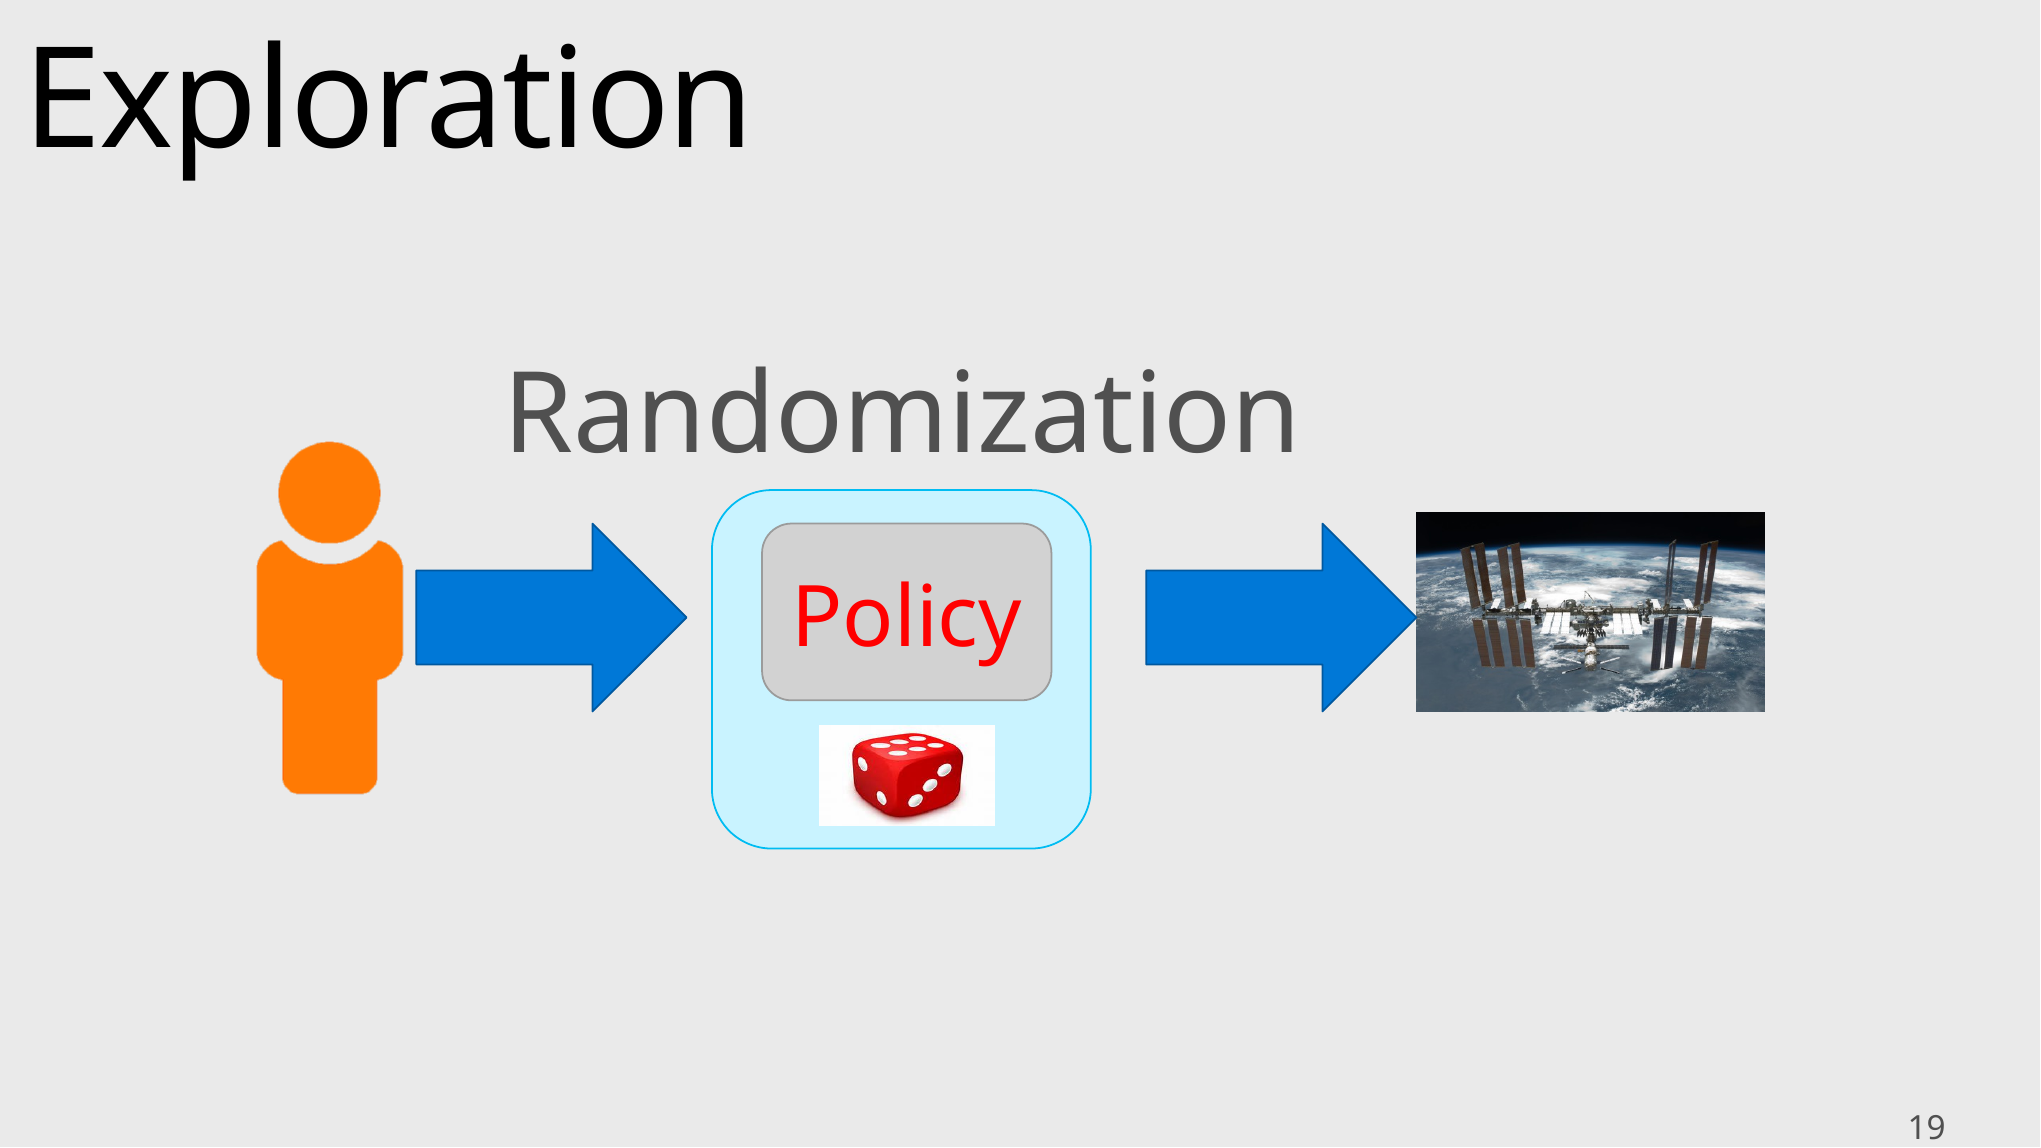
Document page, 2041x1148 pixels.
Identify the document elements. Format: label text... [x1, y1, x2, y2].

text_box [552, 522, 688, 713]
picture [819, 725, 995, 826]
text_box [1145, 522, 1416, 713]
picture [1416, 512, 1765, 712]
text_box Policy [761, 522, 1053, 702]
text_box [711, 489, 1092, 850]
title Exploration [0, 11, 1951, 162]
picture [107, 410, 552, 825]
text_box Randomization [489, 333, 1316, 483]
